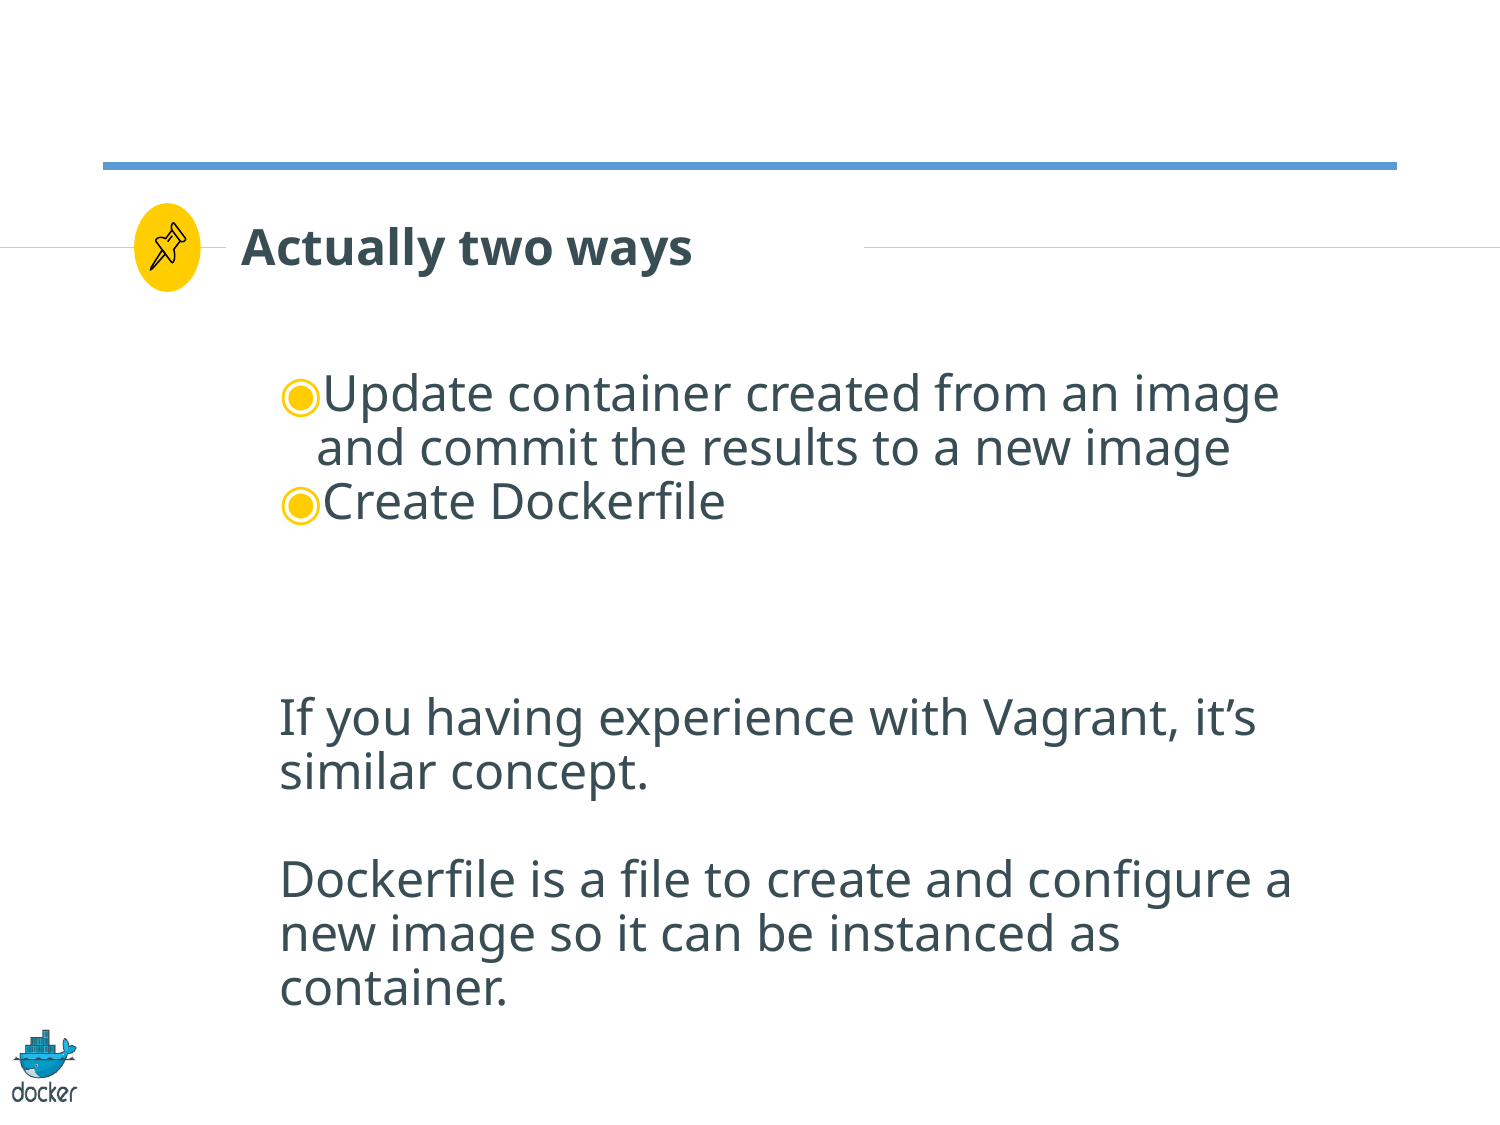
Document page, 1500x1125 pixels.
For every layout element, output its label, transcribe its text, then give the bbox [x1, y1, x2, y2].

picture [0, 1010, 98, 1121]
list Update container created from an image and commit the results to a new image Create Dockerfile If you having experience with Vagrant, it’s similar concept. Dockerfile is a file to create and configure a new image so it can be instanced as container. [226, 353, 1344, 1035]
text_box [150, 223, 186, 270]
title Actually two ways [226, 201, 913, 297]
